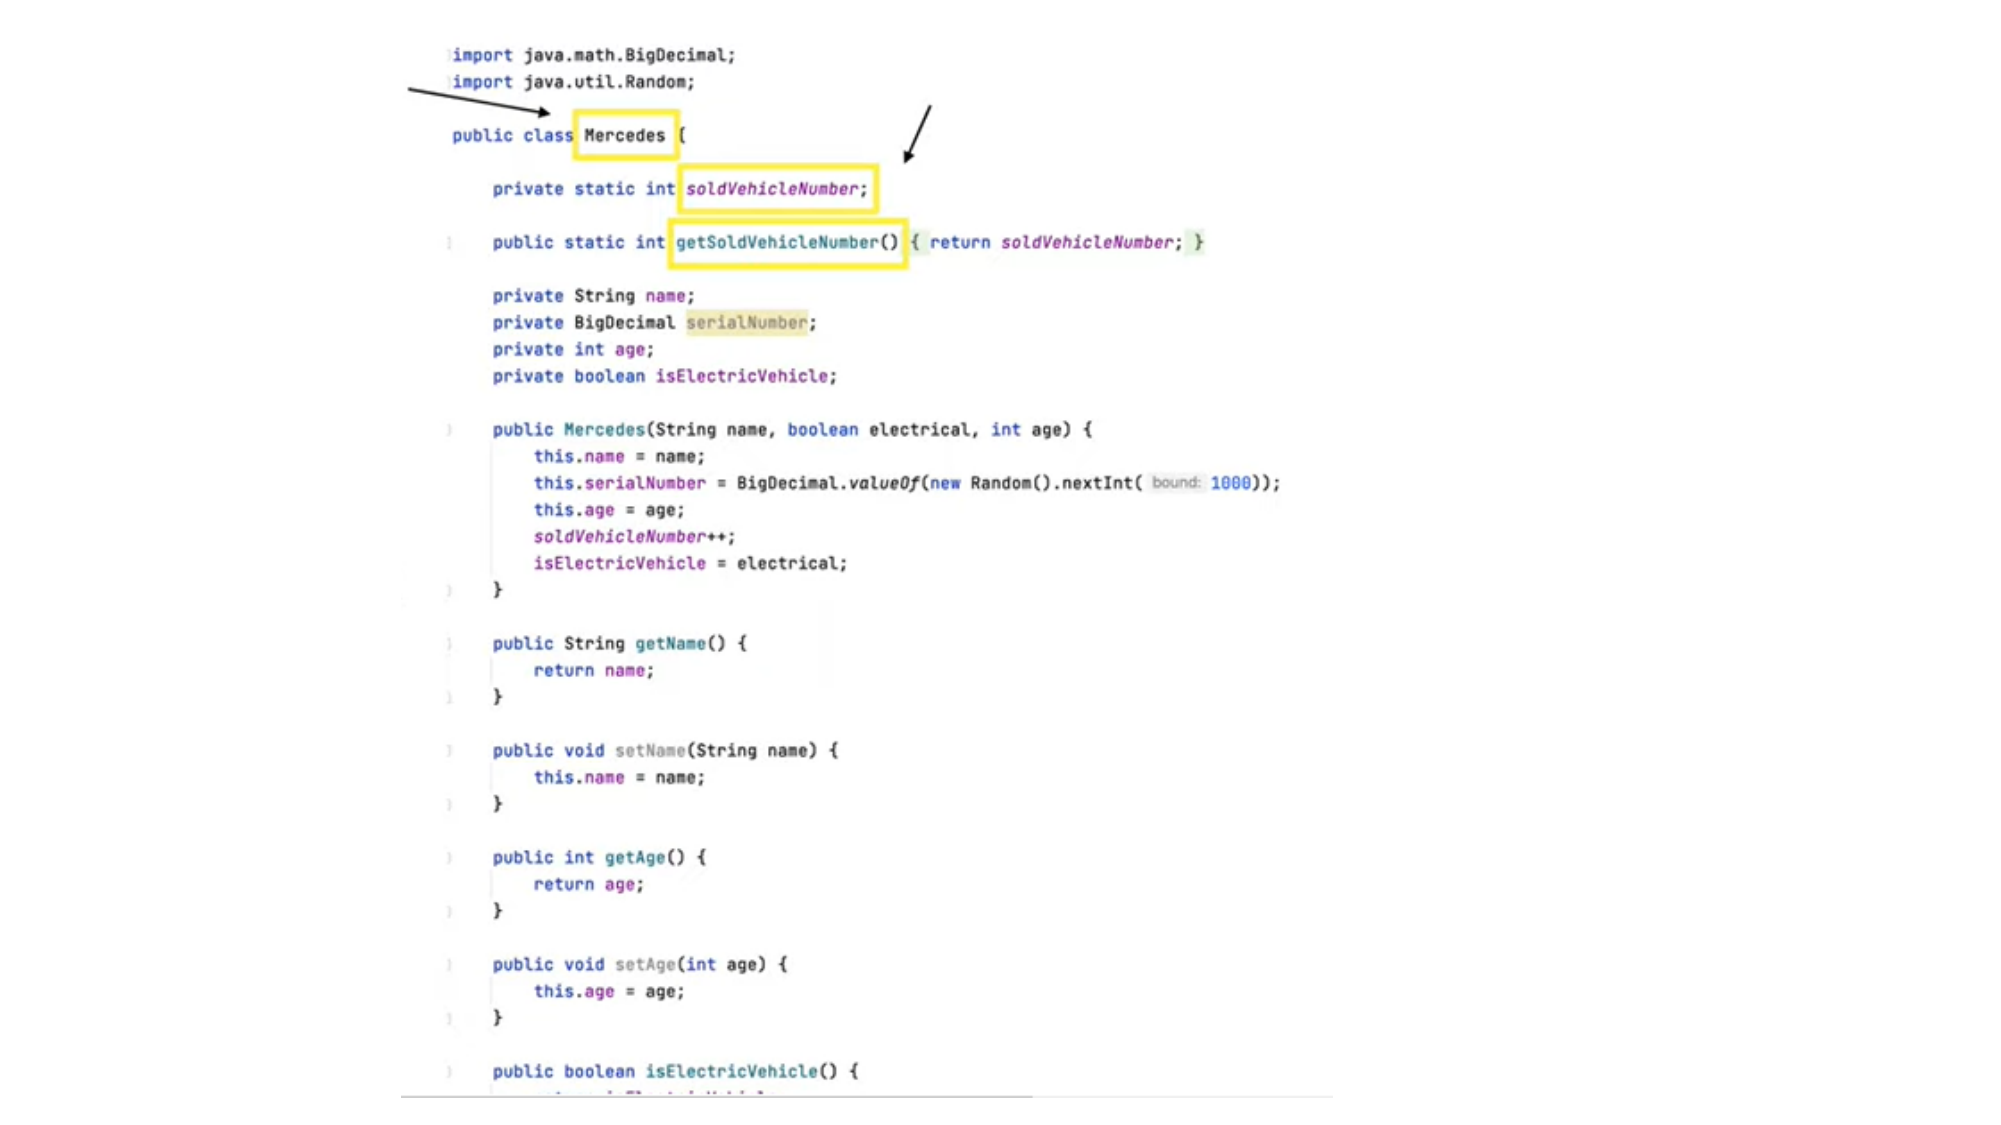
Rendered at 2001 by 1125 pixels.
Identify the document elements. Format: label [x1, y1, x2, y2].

picture [401, 7, 1333, 1098]
